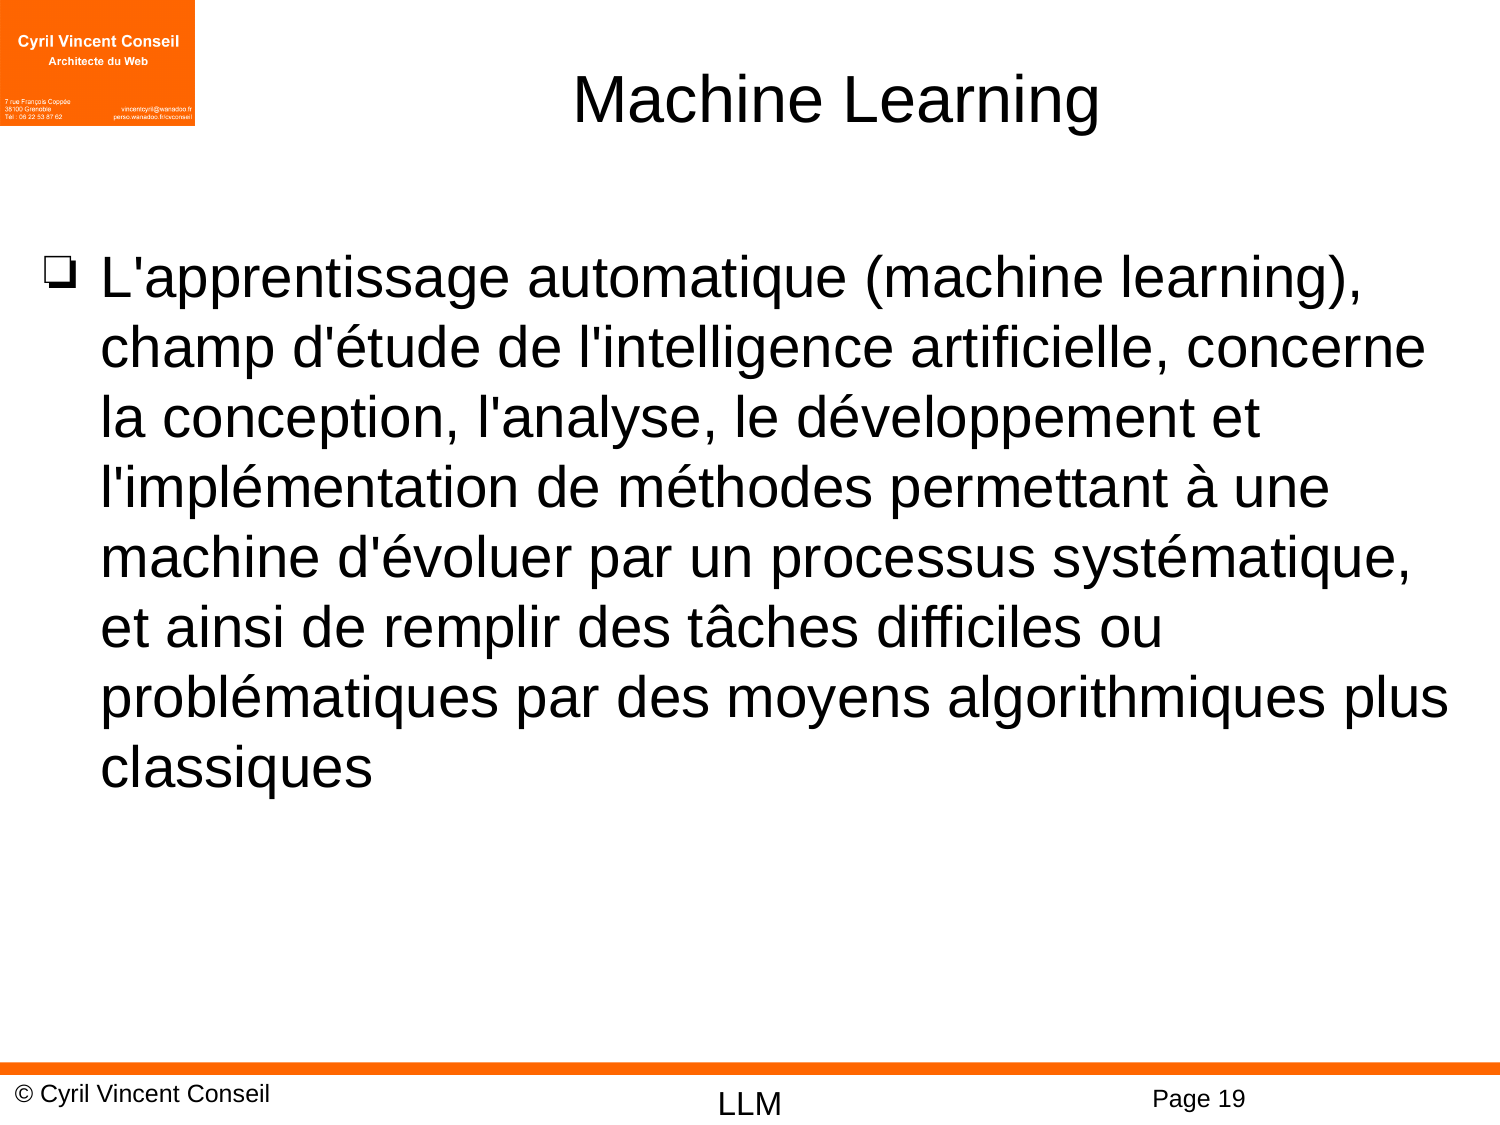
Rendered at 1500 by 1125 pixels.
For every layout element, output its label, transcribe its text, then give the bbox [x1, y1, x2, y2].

picture [0, 0, 195, 126]
list L'apprentissage automatique (machine learning), champ d'étude de l'intelligence artificielle, concerne la conception, l'analyse, le développement et l'implémentation de méthodes permettant à une machine d'évoluer par un processus systématique, et ainsi de remplir des tâches difficiles ou problématiques par des moyens algorithmiques plus classiques [29, 231, 1468, 1059]
title Machine Learning [194, 2, 1480, 190]
